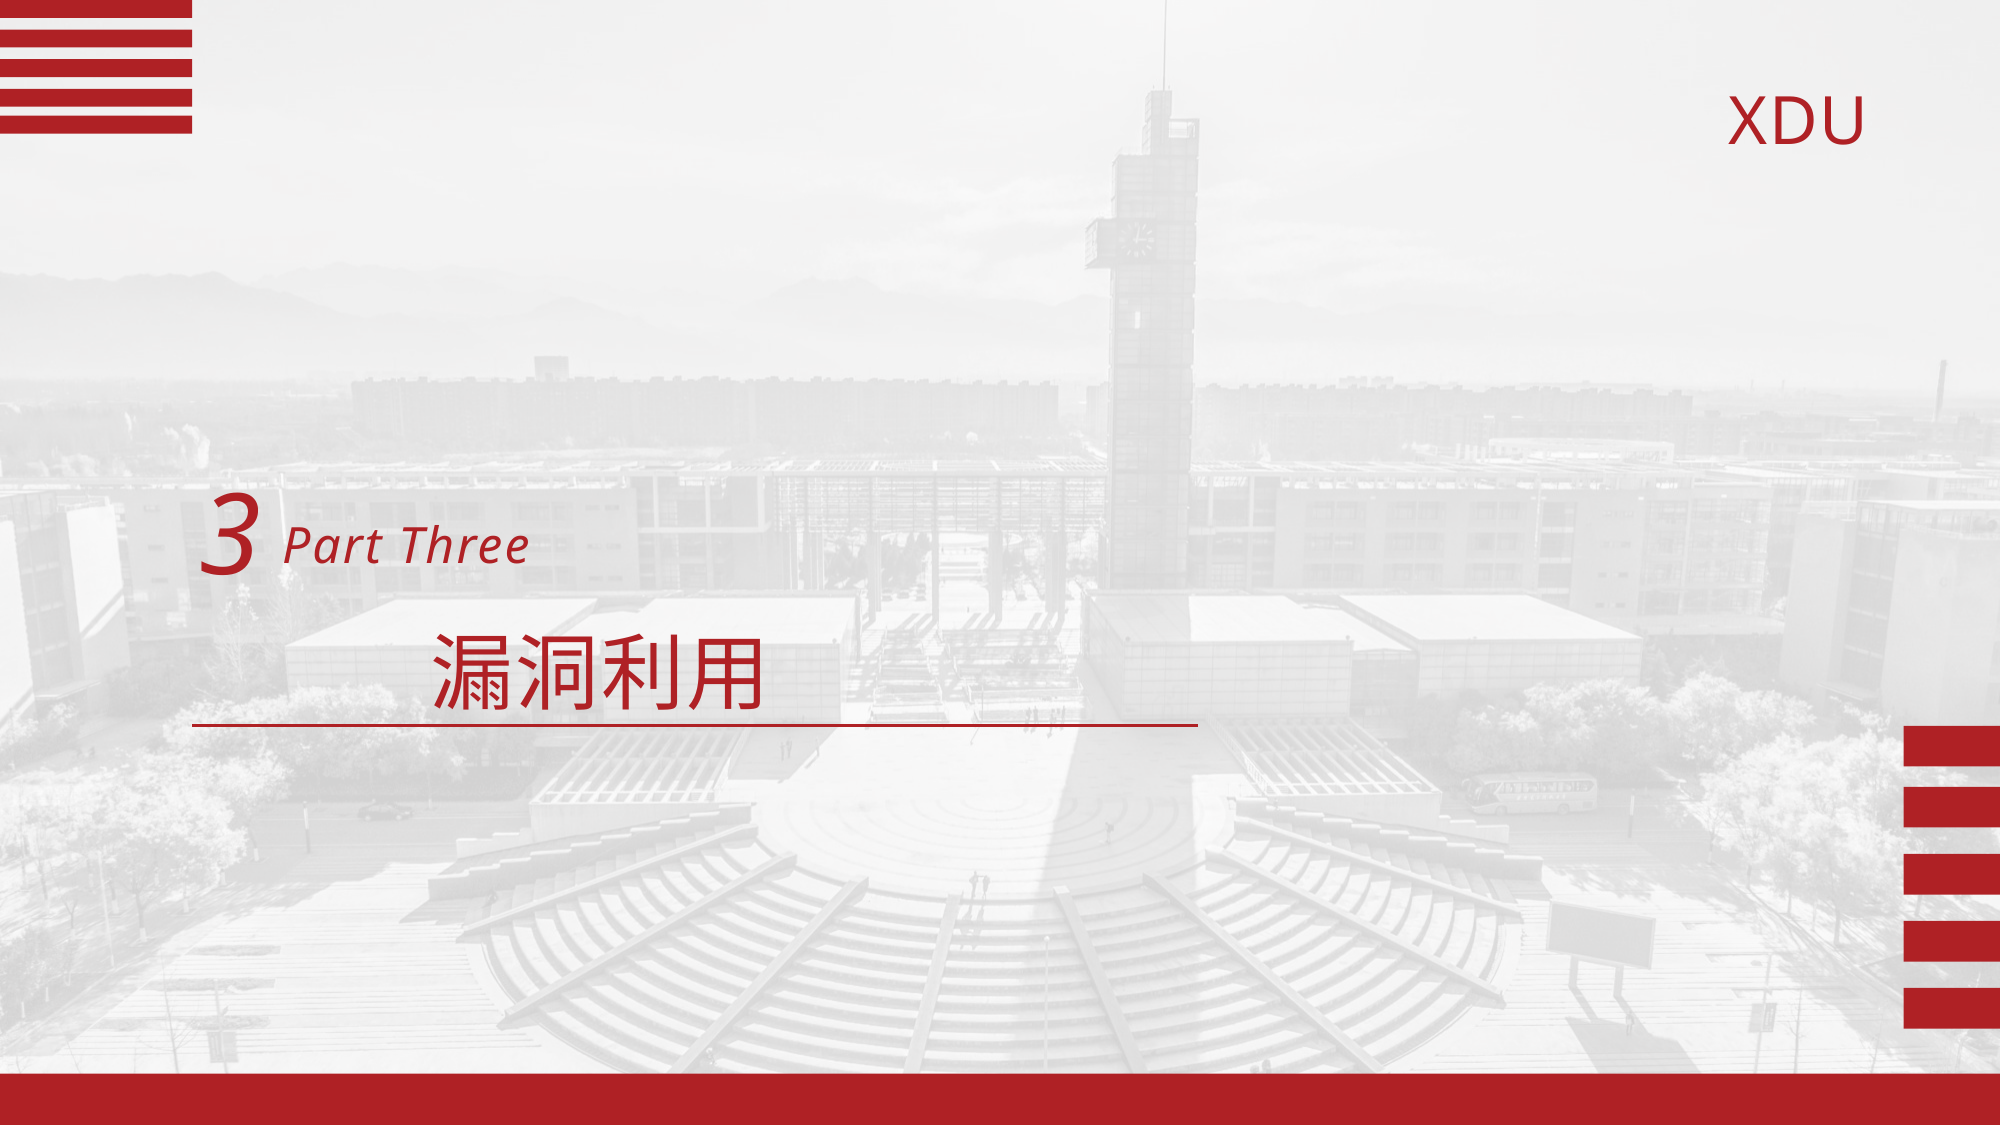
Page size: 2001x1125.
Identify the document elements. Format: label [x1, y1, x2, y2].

text_box [168, 413, 1198, 826]
text_box [29, 0, 163, 163]
text_box [0, 1073, 2000, 1125]
text_box [1800, 828, 2000, 926]
